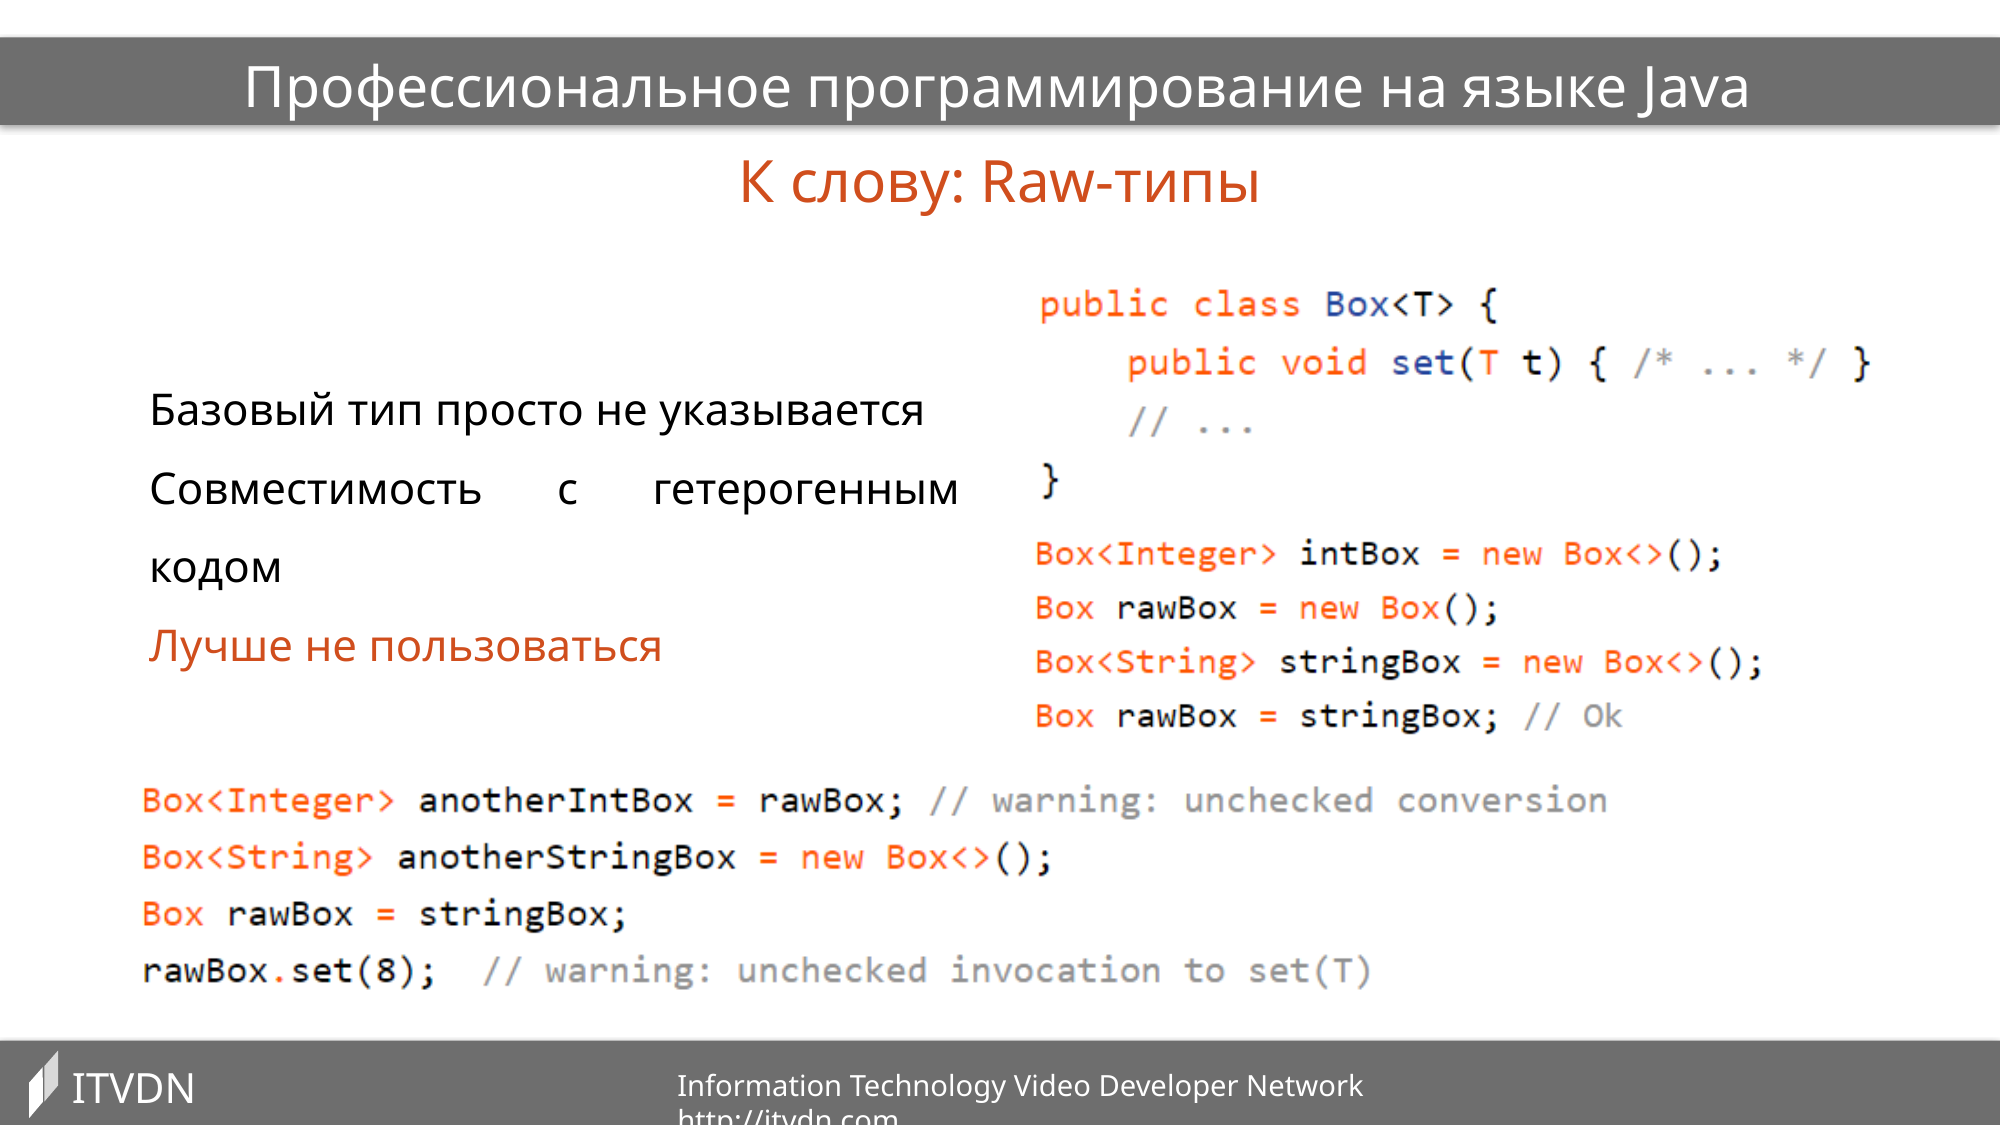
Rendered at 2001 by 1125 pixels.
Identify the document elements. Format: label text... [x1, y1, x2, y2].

text_box [0, 1037, 2000, 1125]
picture [1023, 277, 1885, 522]
text_box Профессиональное программирование на языке Java [207, 37, 1788, 132]
text_box К слову: Raw-типы [324, 138, 1675, 225]
text_box Information Technology Video Developer Network http://itvdn.com [662, 1059, 1963, 1125]
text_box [28, 1050, 59, 1119]
picture [134, 774, 1617, 1011]
text_box Базовый тип просто не указывается Совместимость с гетерогенным кодом Лучше не пользоваться [134, 348, 975, 757]
picture [1023, 524, 1778, 750]
text_box [0, 34, 2000, 128]
text_box ITVDN [62, 1054, 212, 1120]
